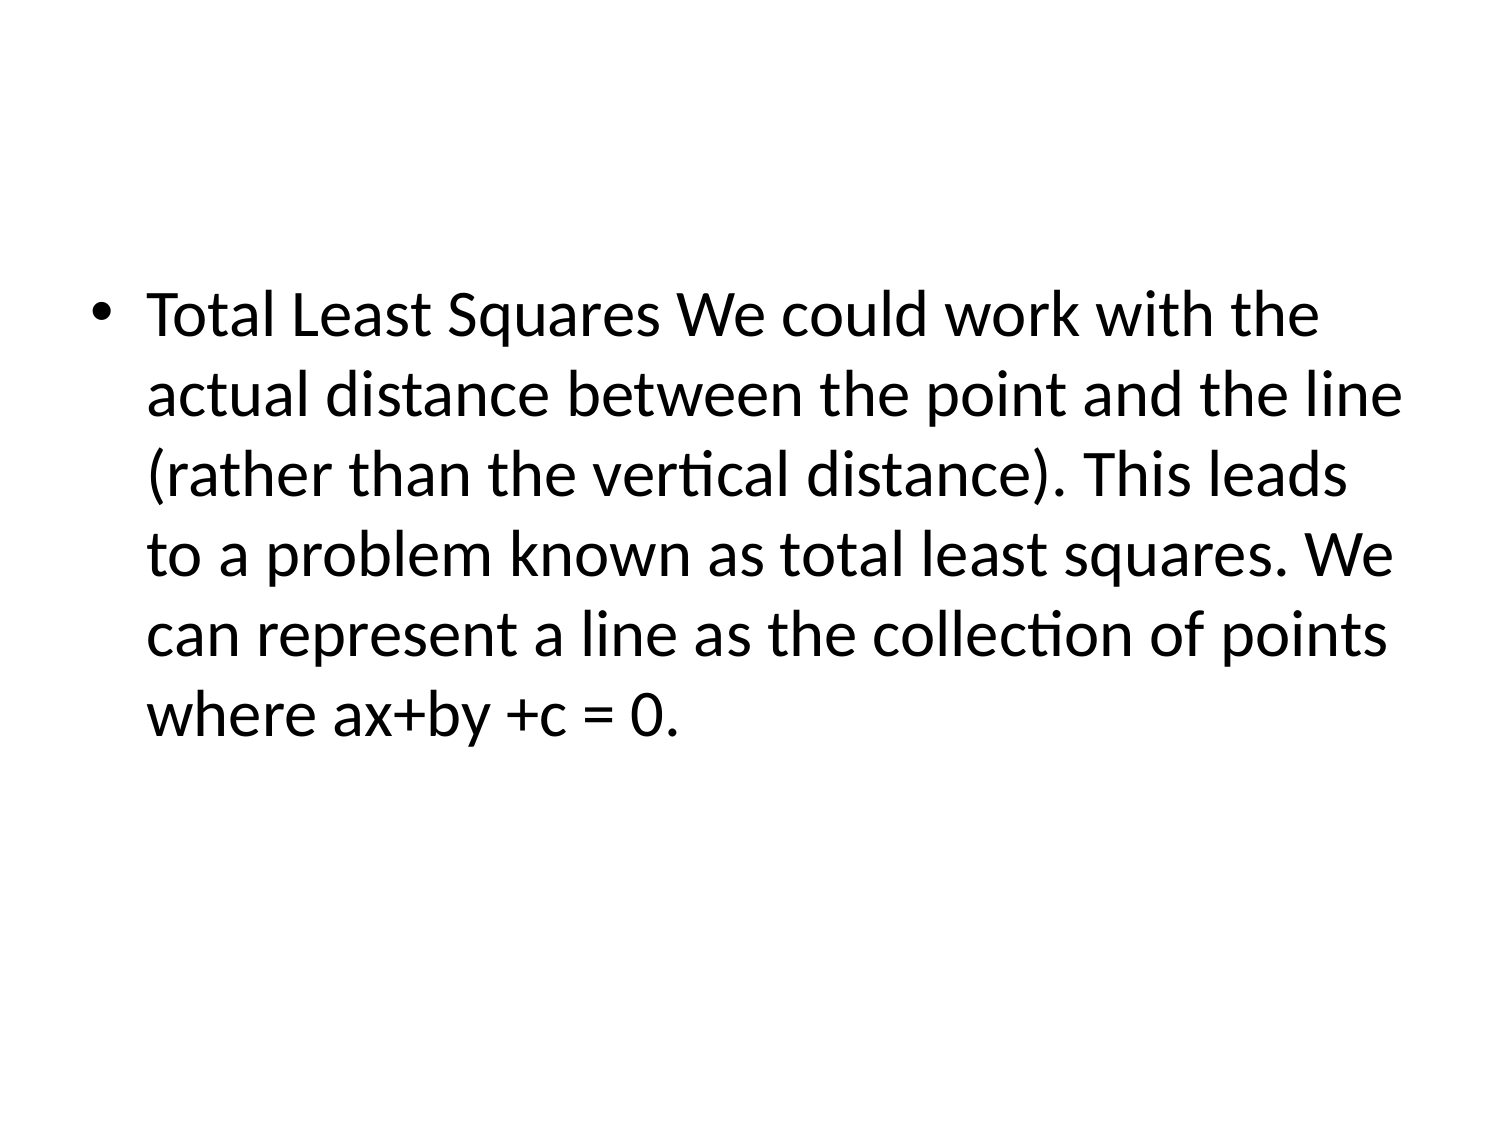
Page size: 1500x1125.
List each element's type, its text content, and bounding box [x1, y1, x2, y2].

list Total Least Squares We could work with the actual distance between the point and the line (rather than the vertical distance). This leads to a problem known as total least squares. We can represent a line as the collection of points where ax+by +c = 0. [75, 262, 1425, 1005]
